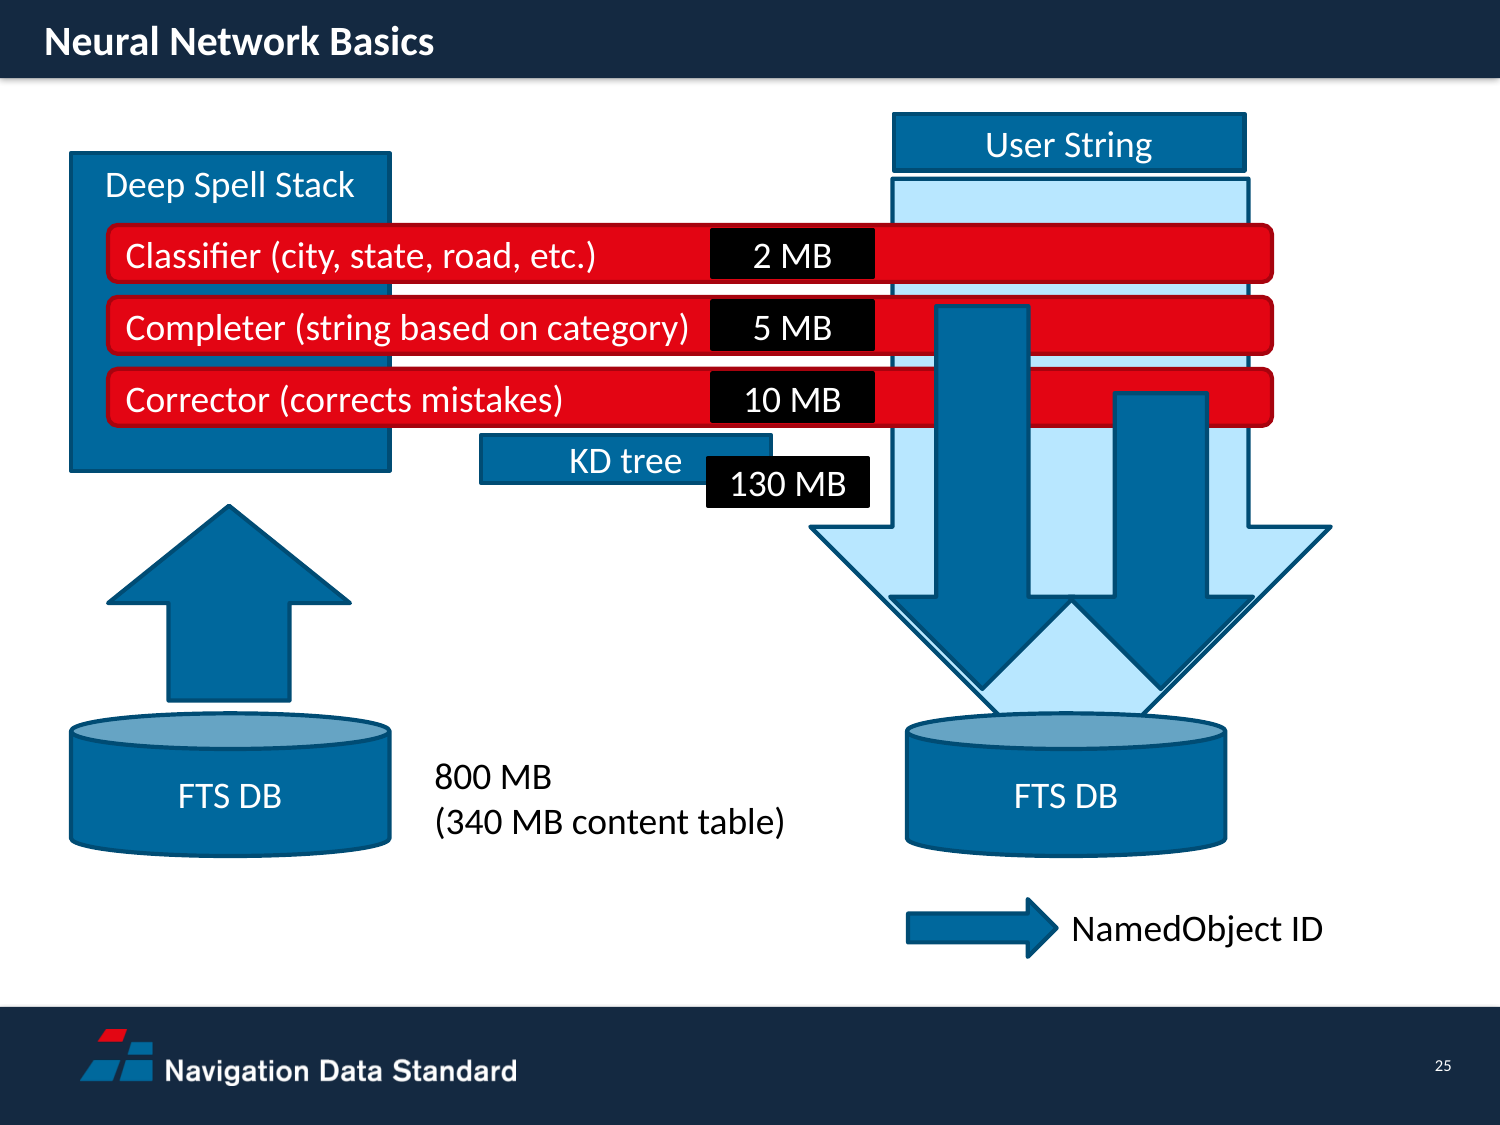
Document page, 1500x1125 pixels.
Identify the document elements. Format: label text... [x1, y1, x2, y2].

list Neural Network Basics [29, 5, 951, 73]
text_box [70, 113, 1436, 958]
picture [80, 1029, 516, 1086]
